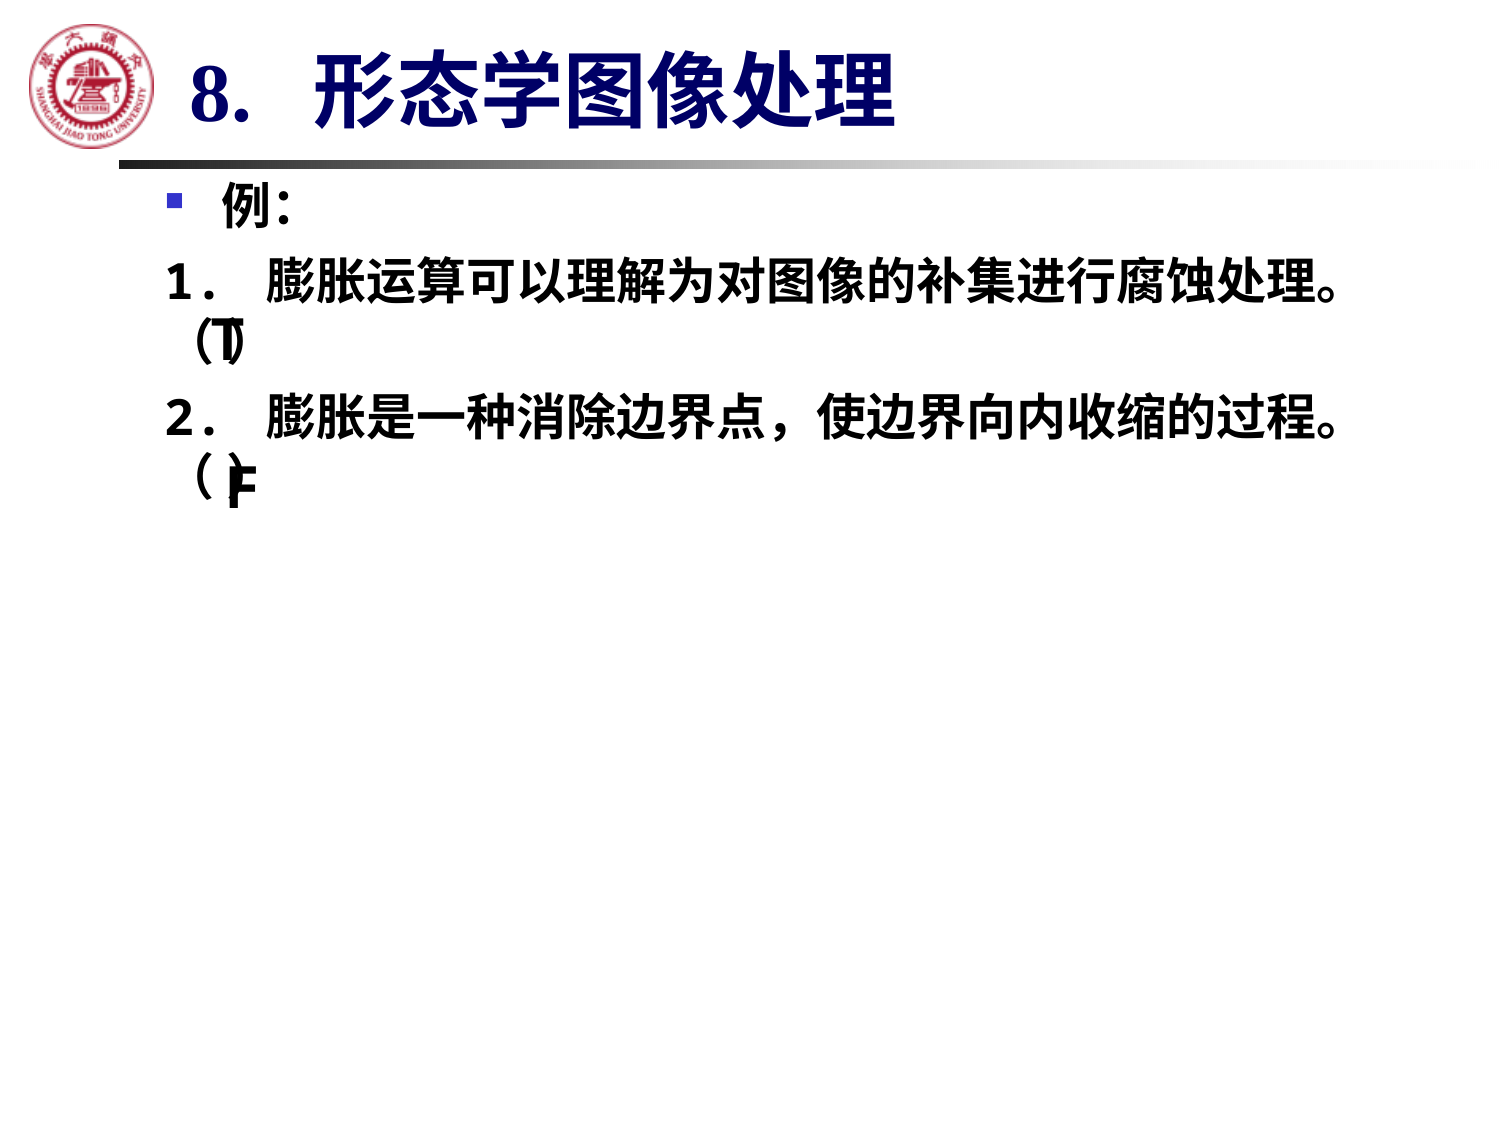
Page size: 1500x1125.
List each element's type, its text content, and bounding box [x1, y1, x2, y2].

text_box F [175, 443, 310, 528]
text_box 例： 1. 膨胀运算可以理解为对图像的补集进行腐蚀处理。（ ） 2. 膨胀是一种消除边界点，使边界向内收缩的过程。（ ） [147, 176, 1333, 589]
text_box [119, 30, 1500, 169]
picture [29, 24, 154, 149]
text_box T [195, 294, 296, 380]
